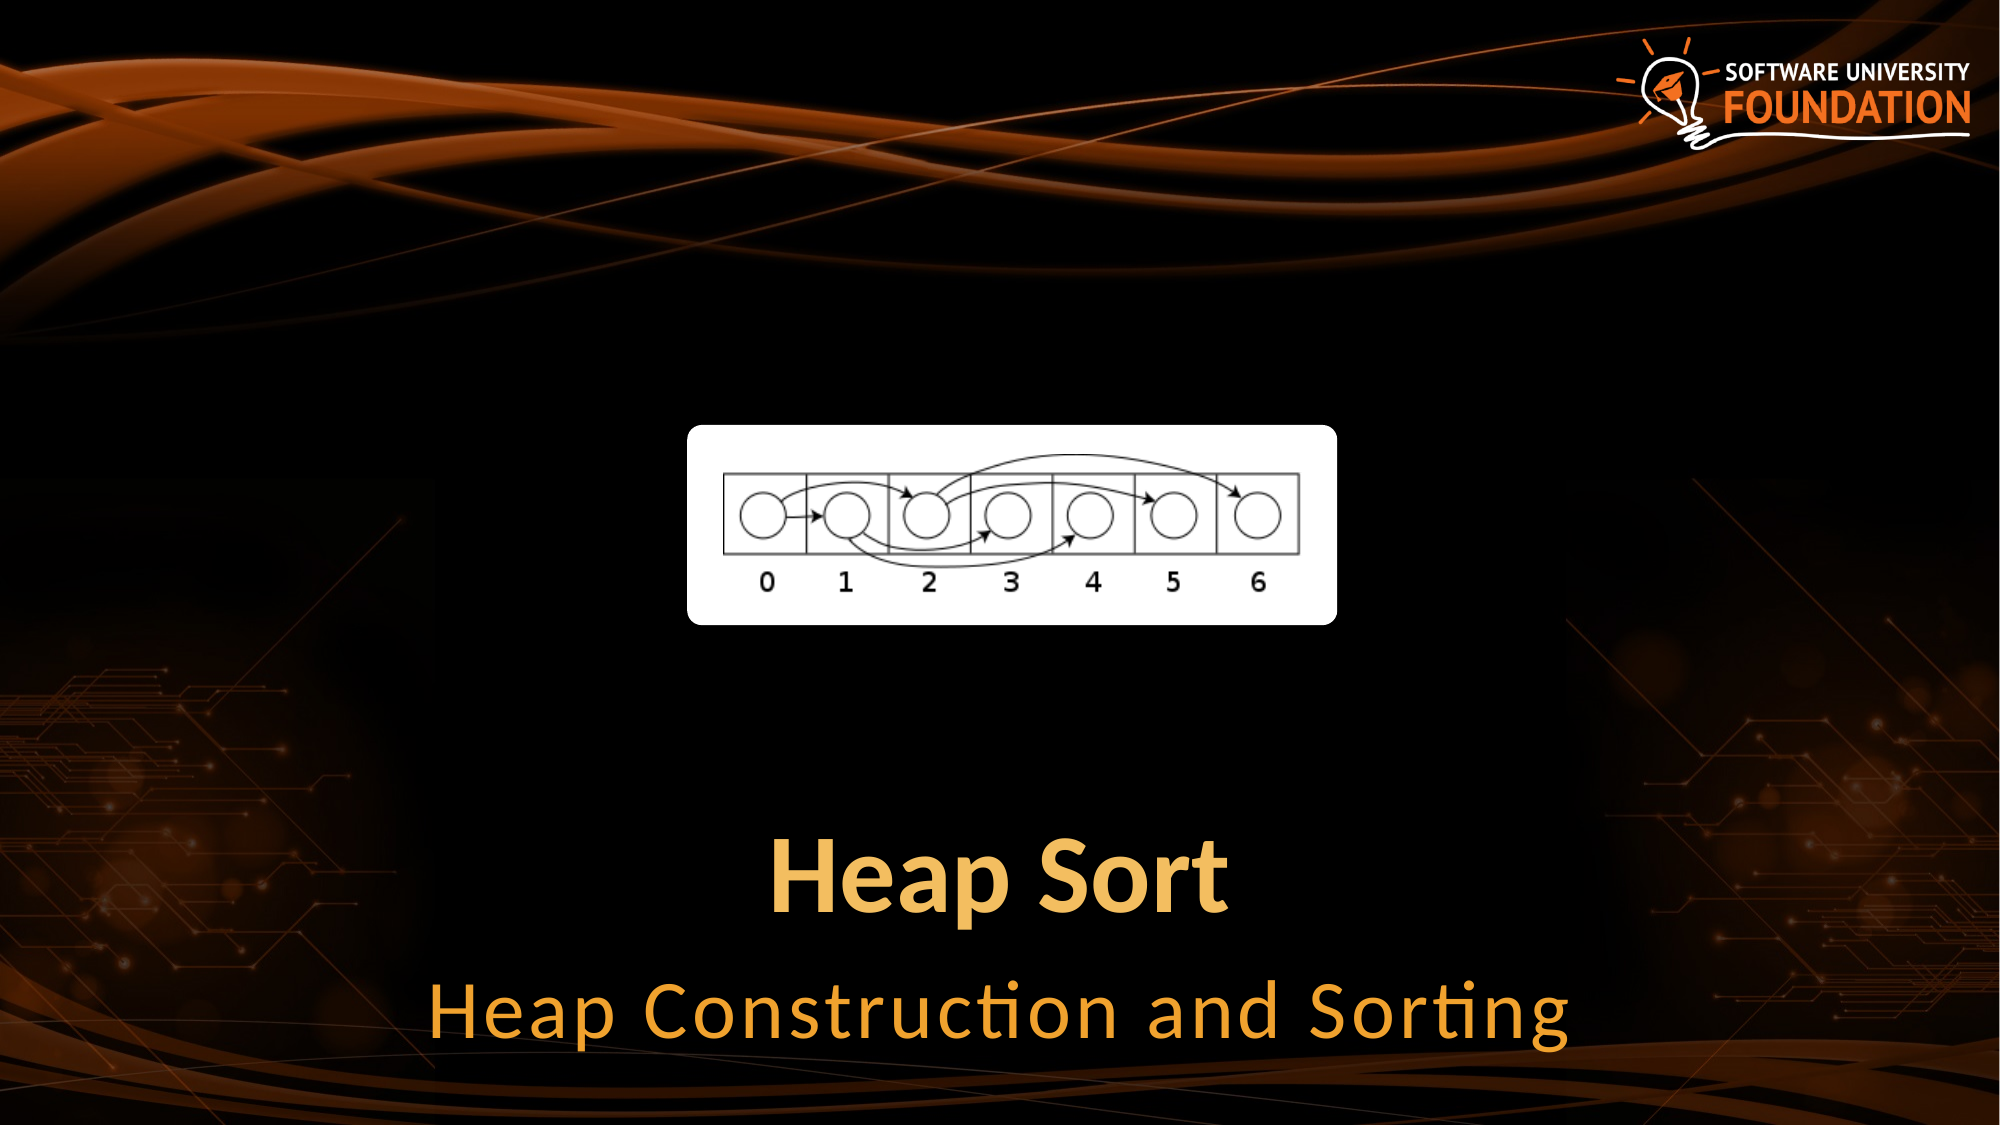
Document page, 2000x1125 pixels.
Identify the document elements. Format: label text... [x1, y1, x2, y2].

picture [0, 0, 2000, 1125]
title Heap Sort [149, 808, 1850, 943]
list Heap Construction and Sorting [149, 944, 1850, 1062]
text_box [687, 424, 1338, 626]
